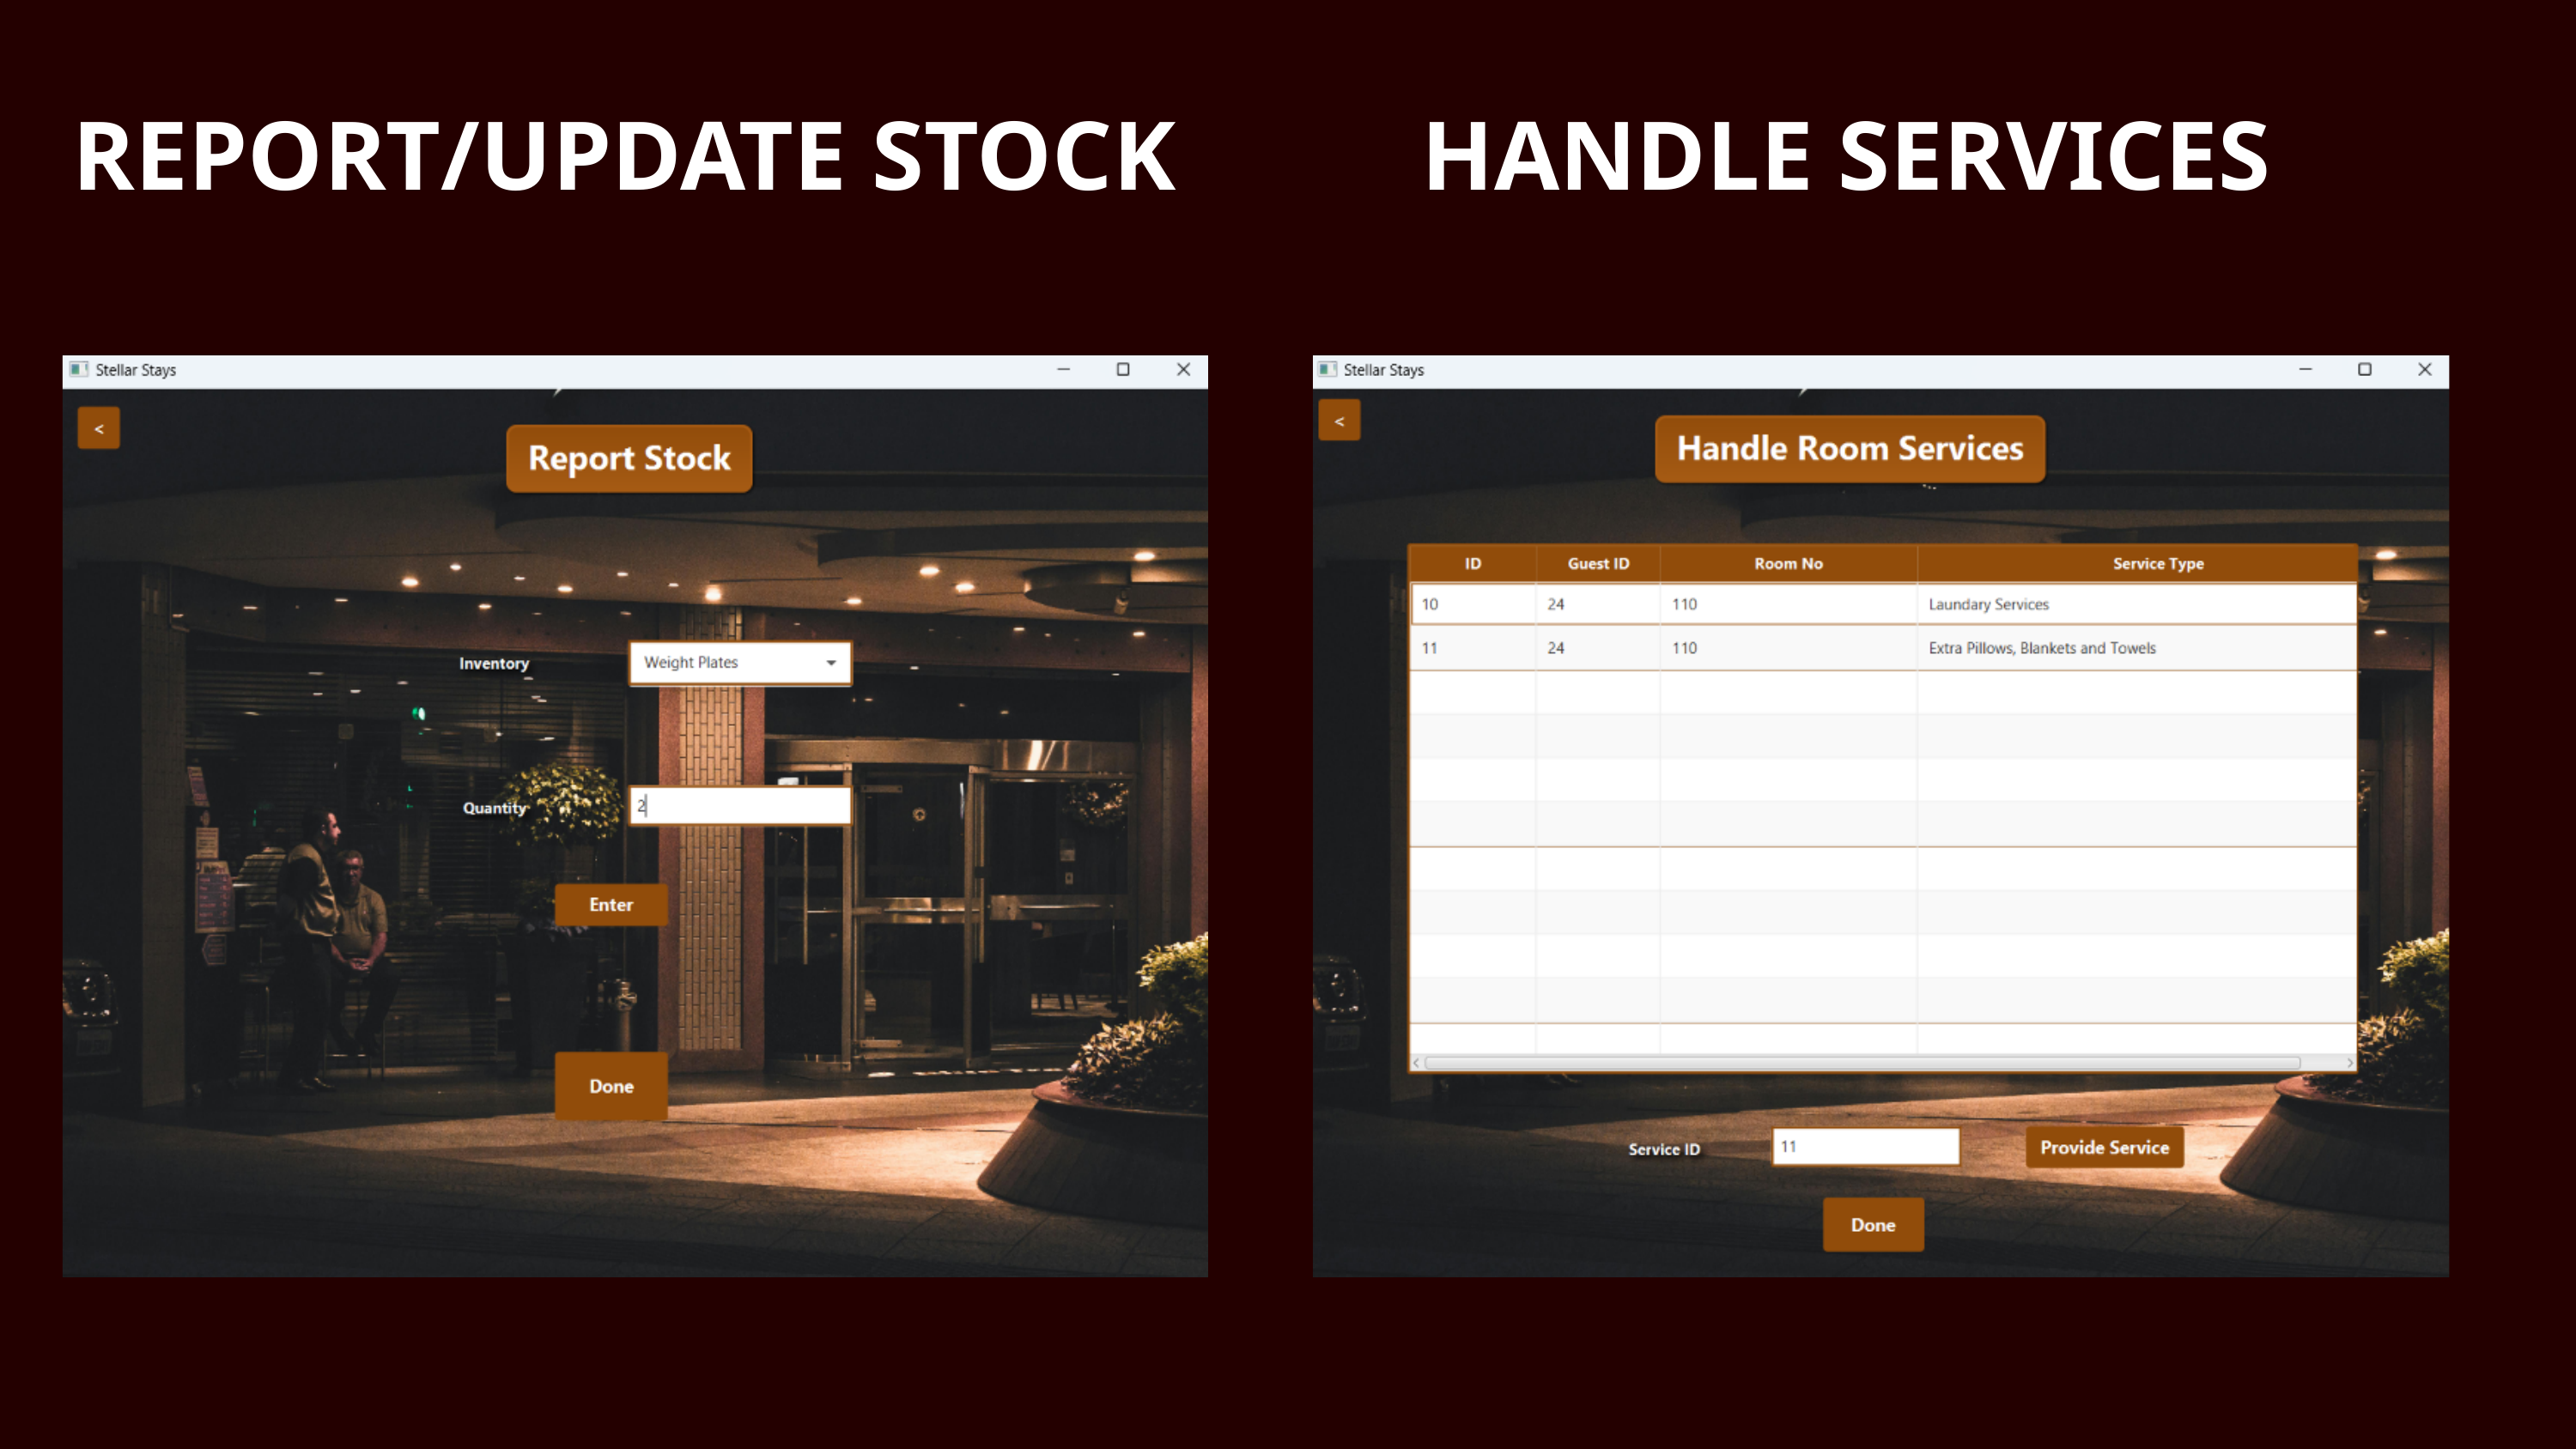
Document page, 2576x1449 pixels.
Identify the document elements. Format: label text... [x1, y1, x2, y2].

text_box [1313, 355, 2450, 1278]
text_box [62, 355, 1208, 1278]
text_box REPORT/UPDATE STOCK [55, 76, 1219, 209]
text_box HANDLE SERVICES [1407, 76, 2311, 209]
